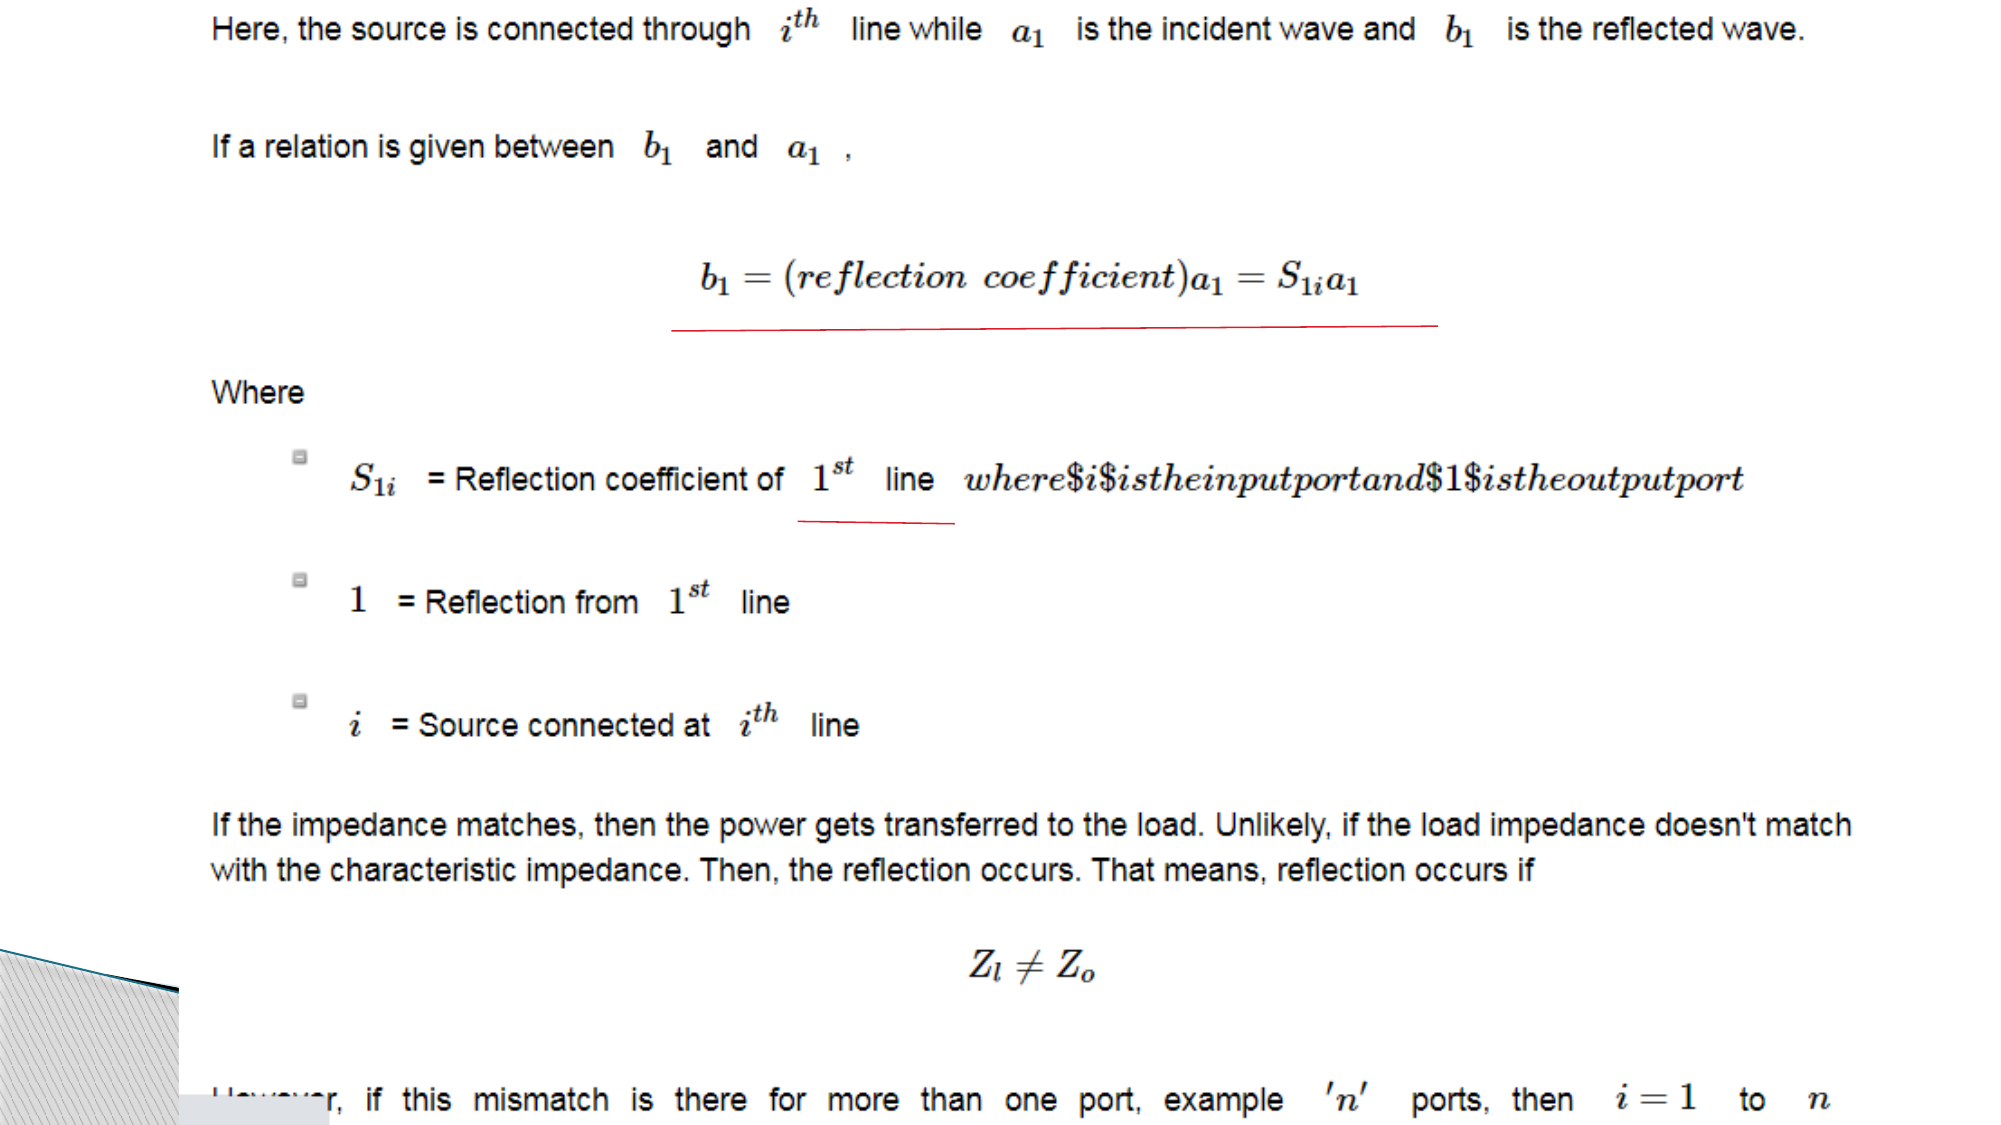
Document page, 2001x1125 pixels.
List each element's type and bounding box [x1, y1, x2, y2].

text_box [671, 325, 1439, 332]
picture [178, 0, 1865, 1125]
